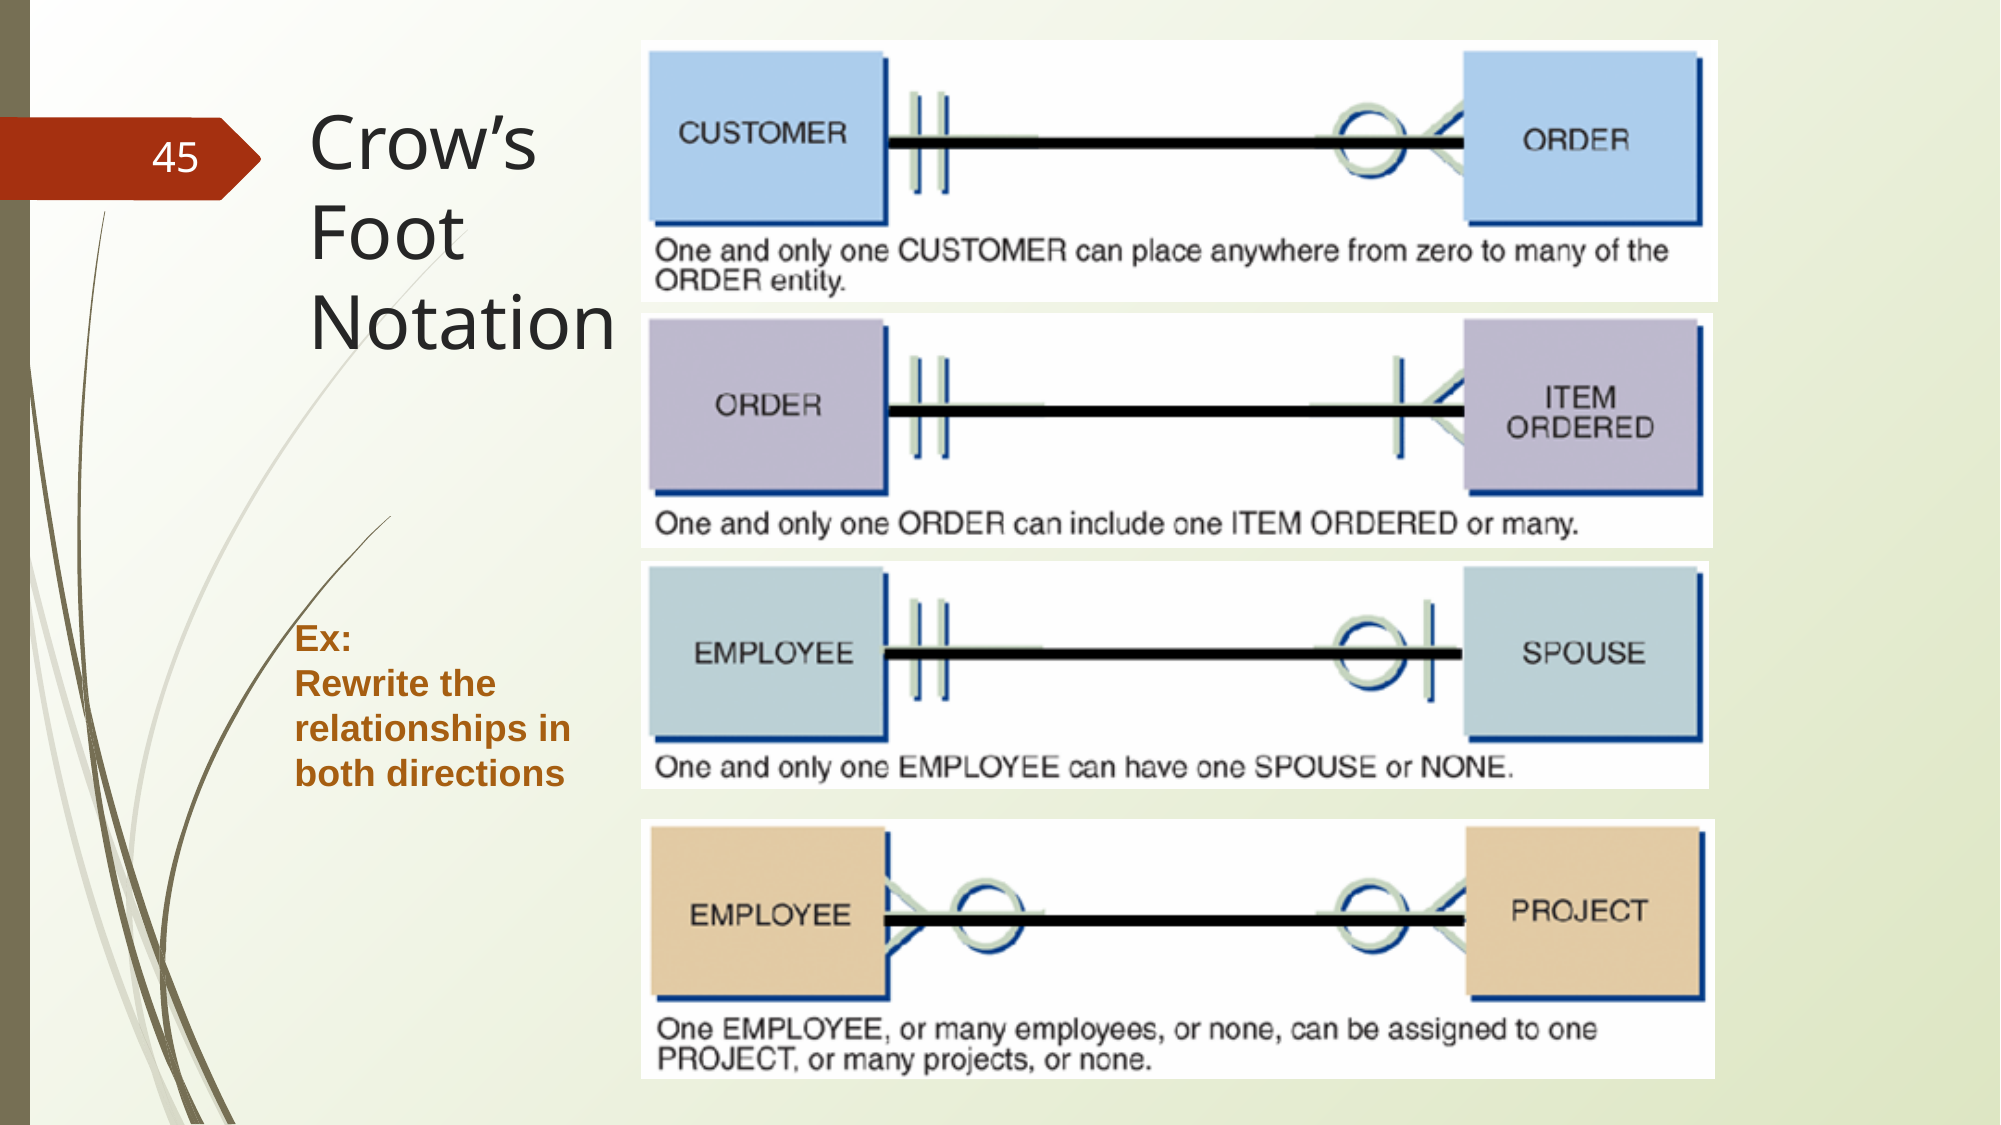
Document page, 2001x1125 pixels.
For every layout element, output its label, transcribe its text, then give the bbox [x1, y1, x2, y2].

picture [641, 313, 1714, 548]
picture [641, 561, 1709, 790]
text_box Ex: Rewrite the relationships in both directions [279, 606, 612, 847]
slide_number ‹#› [87, 129, 216, 190]
title Crow’s Foot Notation [294, 87, 644, 432]
picture [641, 40, 1719, 302]
picture [641, 819, 1715, 1079]
